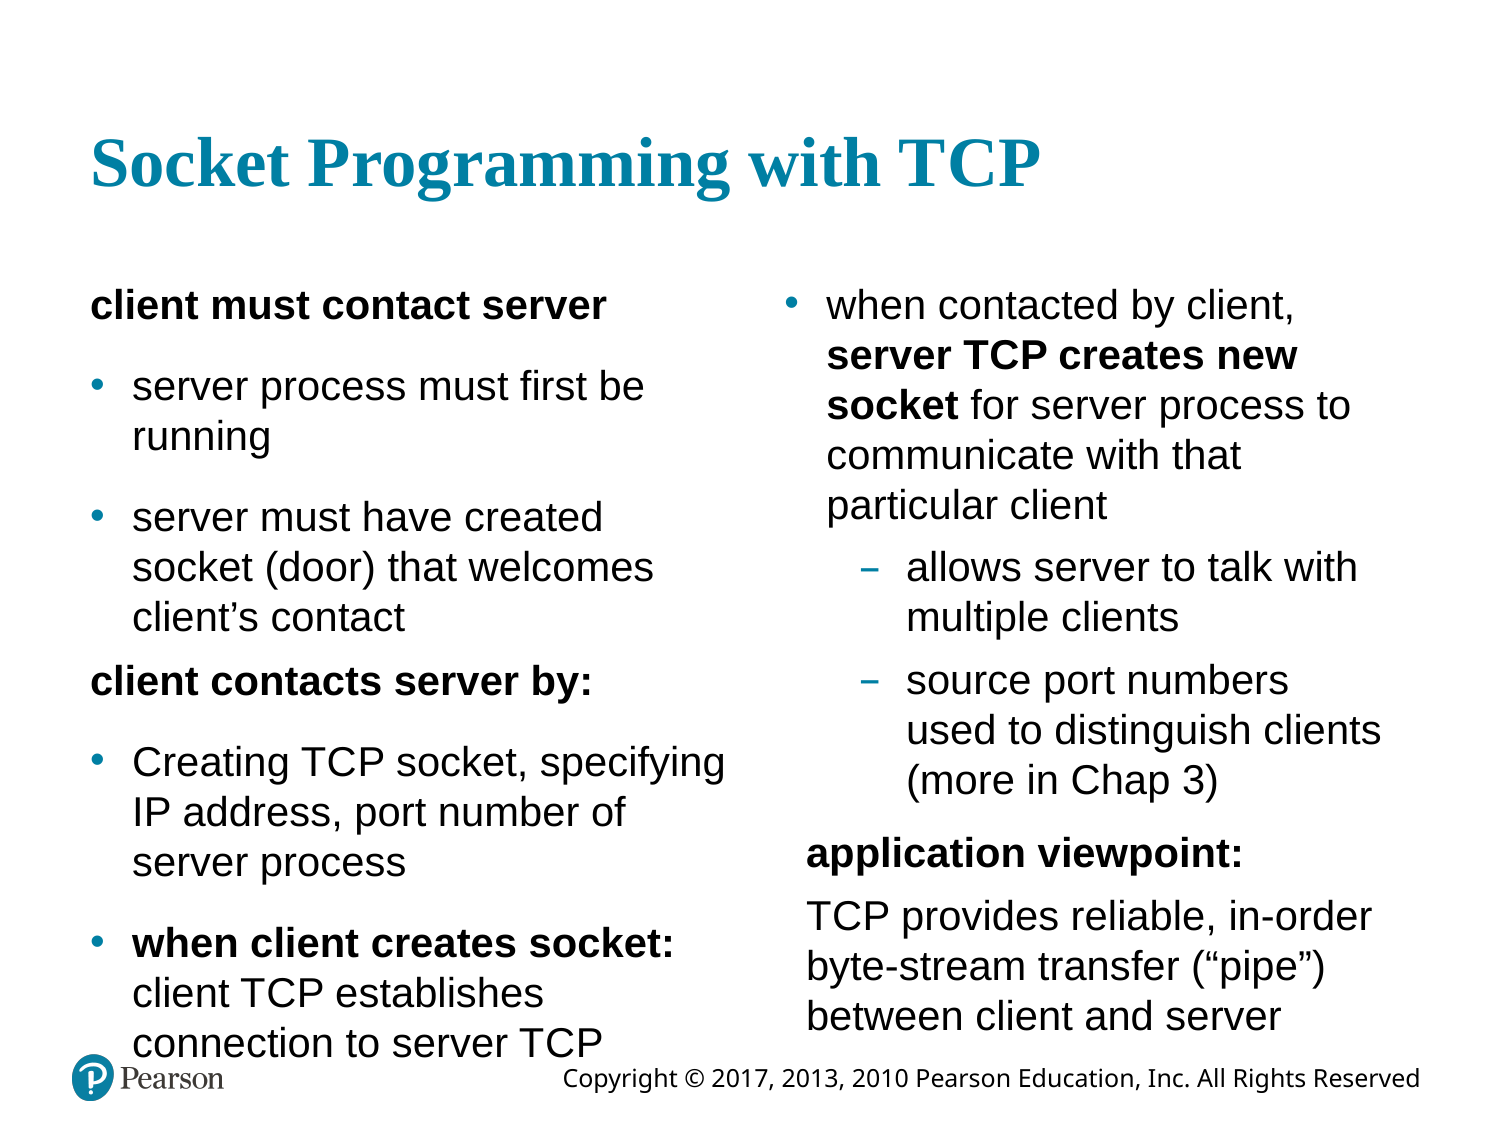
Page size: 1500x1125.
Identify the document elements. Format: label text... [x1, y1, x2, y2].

picture [80, 1063, 106, 1088]
list when contacted by client, server T C P creates new socket for server process to communicate with that particular client allows server to talk with multiple clients source port numbers used to distinguish clients (more in Chap 3) [769, 262, 1398, 804]
picture [72, 1087, 83, 1101]
list client contacts server by: Creating T C P socket, specifying I P address, port number of server process when client creates socket: client T C P establishes connection to server T C P [75, 638, 750, 1055]
list application viewpoint: T C P provides reliable, in-order byte-stream transfer (“pipe”) between client and server [791, 810, 1425, 997]
title Socket Programming with T C P [75, 35, 1425, 216]
list client must contact server server process must first be running server must have created socket (door) that welcomes client’s contact [75, 262, 750, 638]
picture [98, 1055, 224, 1101]
picture [72, 1054, 85, 1070]
